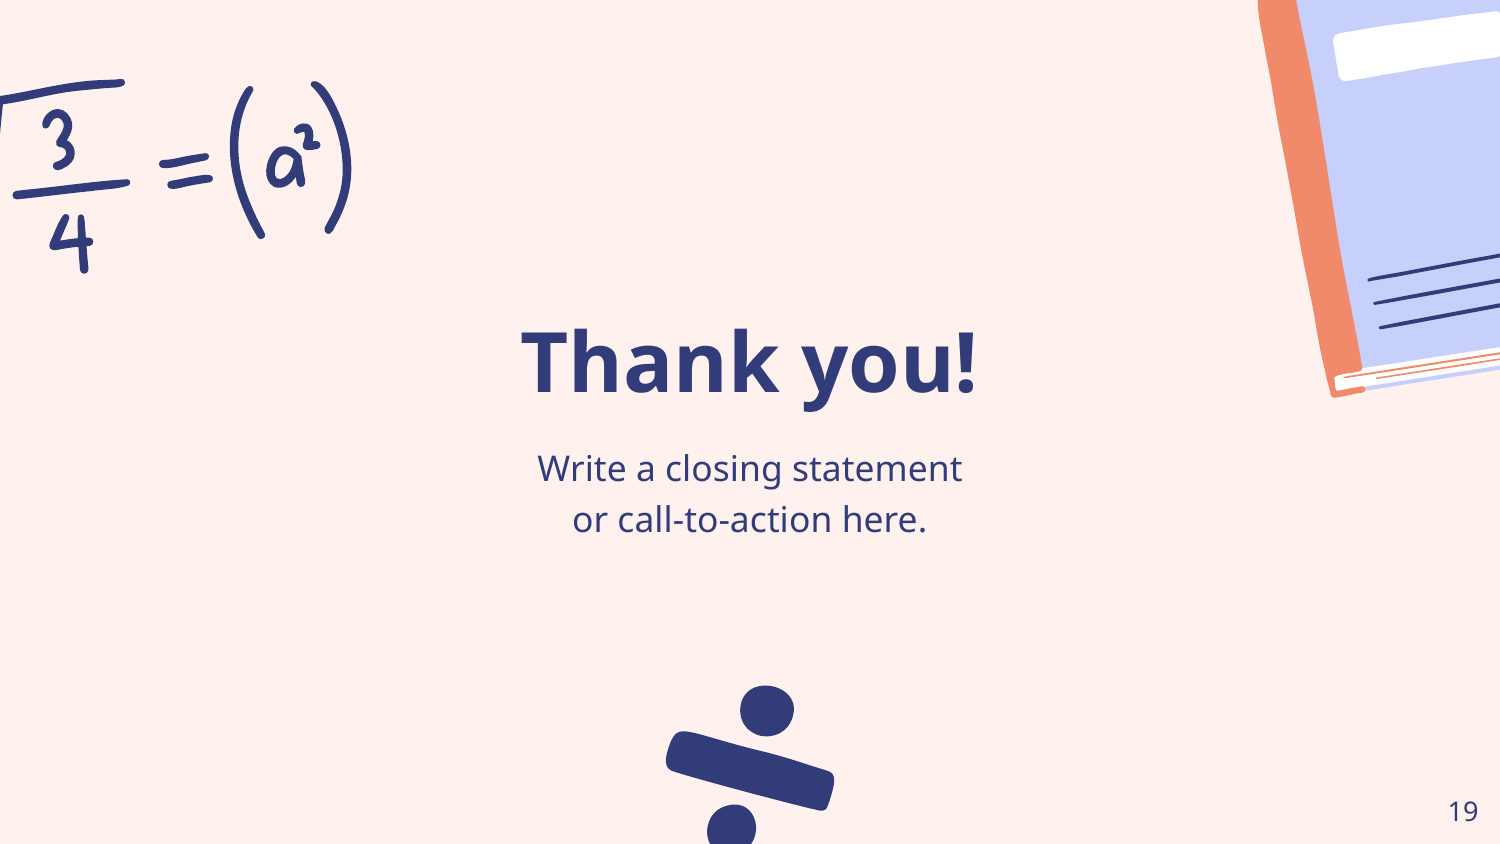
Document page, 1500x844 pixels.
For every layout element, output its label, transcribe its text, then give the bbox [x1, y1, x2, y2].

slide_number 19 [1403, 779, 1494, 844]
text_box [1283, 0, 1500, 388]
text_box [305, 308, 1195, 533]
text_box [664, 683, 836, 844]
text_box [0, 76, 352, 269]
